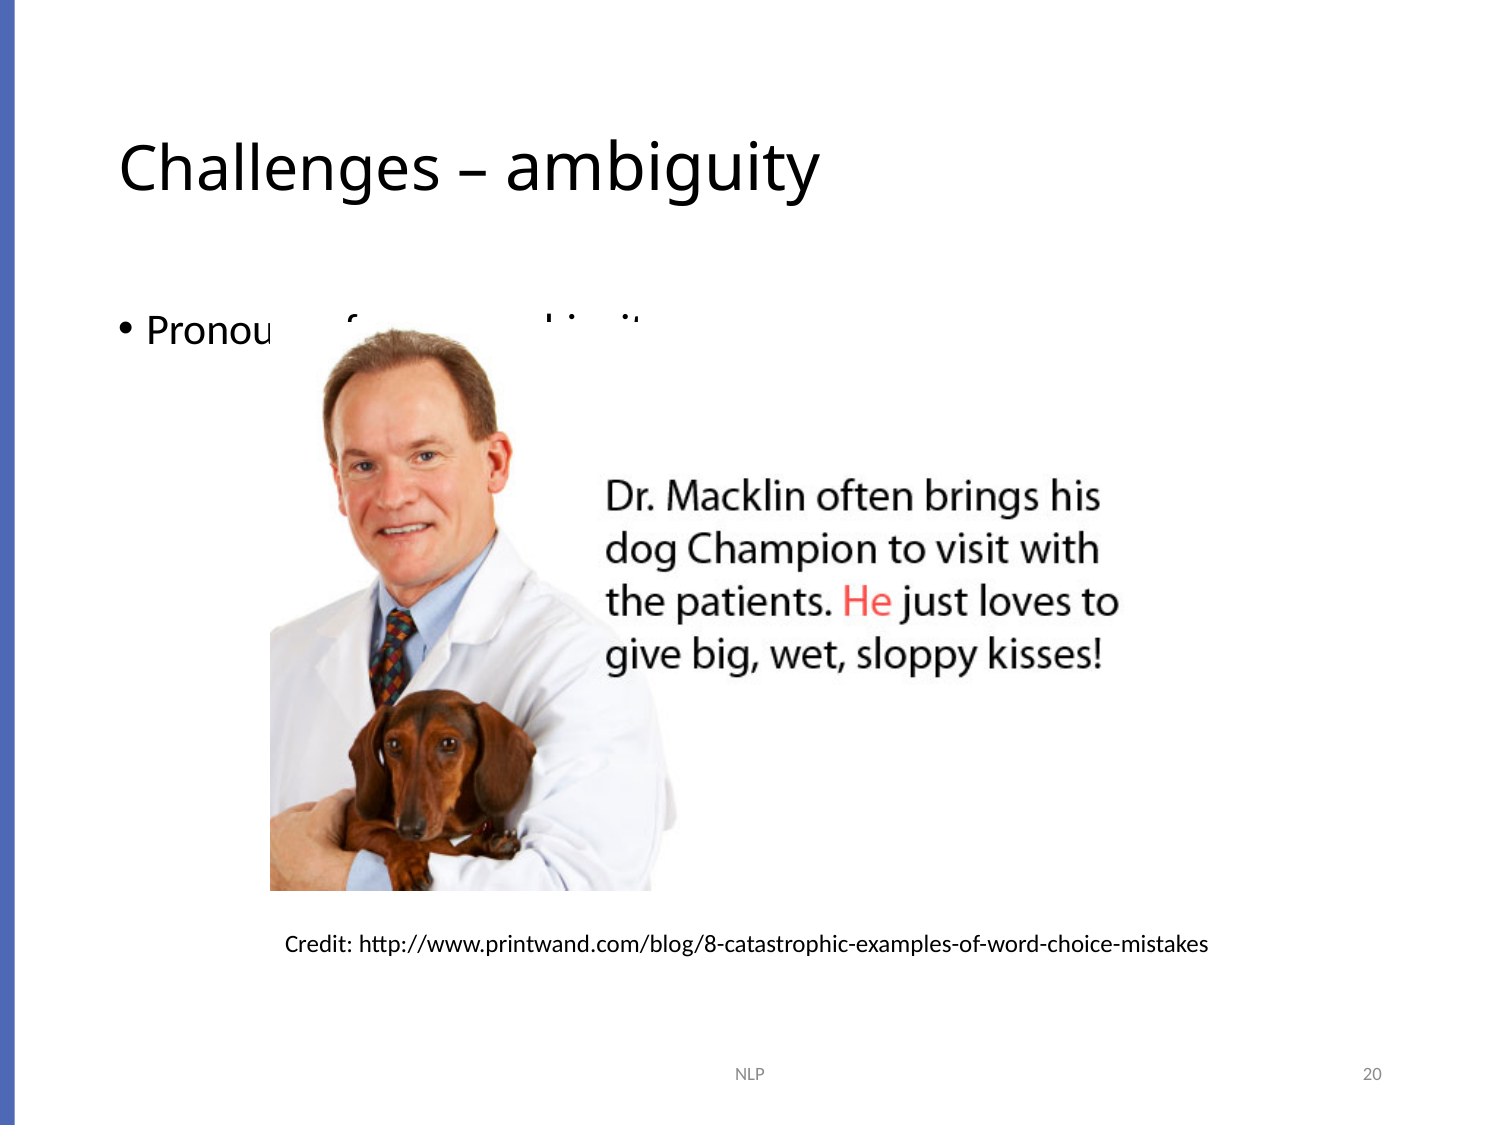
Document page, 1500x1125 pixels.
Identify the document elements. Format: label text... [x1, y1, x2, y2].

picture [270, 322, 1148, 891]
slide_number 20 [1059, 1042, 1397, 1103]
title Challenges – ambiguity [103, 59, 1397, 278]
list Pronoun reference ambiguity [103, 299, 1397, 1014]
text_box Credit: http://www.printwand.com/blog/8-catastrophic-examples-of-word-choice-mistakes [270, 920, 1337, 965]
footer NLP [496, 1042, 1004, 1103]
